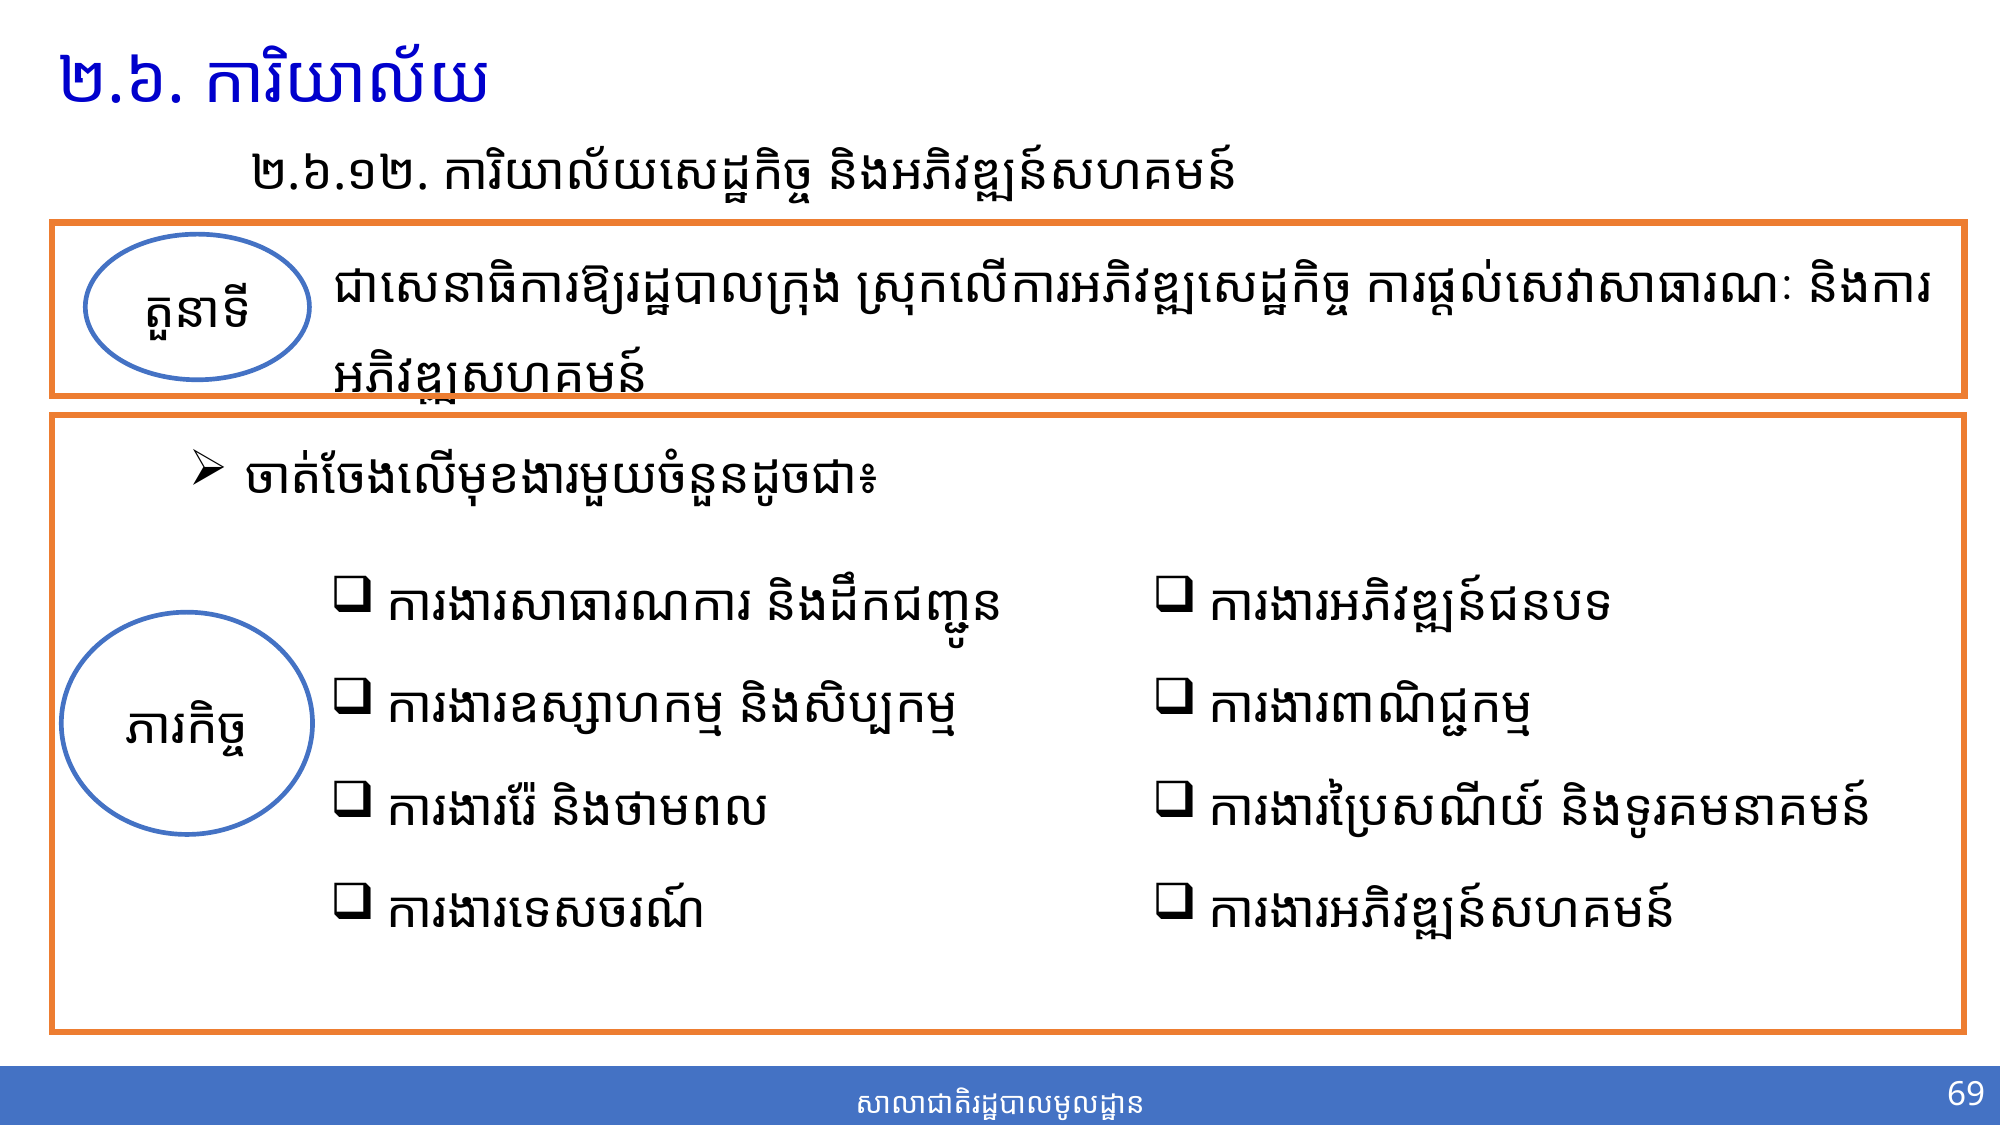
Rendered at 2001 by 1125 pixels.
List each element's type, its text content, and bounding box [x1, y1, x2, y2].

text_box ២.៦.១១. ការិយាល័យសេដ្ឋកិច្ច និងអភិវឌ្ឍន៍សហគមន៍ [125, 154, 1775, 214]
text_box ២.៦. ការិយាល័យ [42, 23, 508, 124]
text_box ២.៦.១២. ការិយាល័យសេដ្ឋកិច្ច និងអភិវឌ្ឍន៍សហគមន៍ [235, 128, 1253, 208]
slide_number 69 [1550, 1065, 2000, 1125]
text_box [52, 214, 1965, 412]
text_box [52, 414, 1965, 1032]
